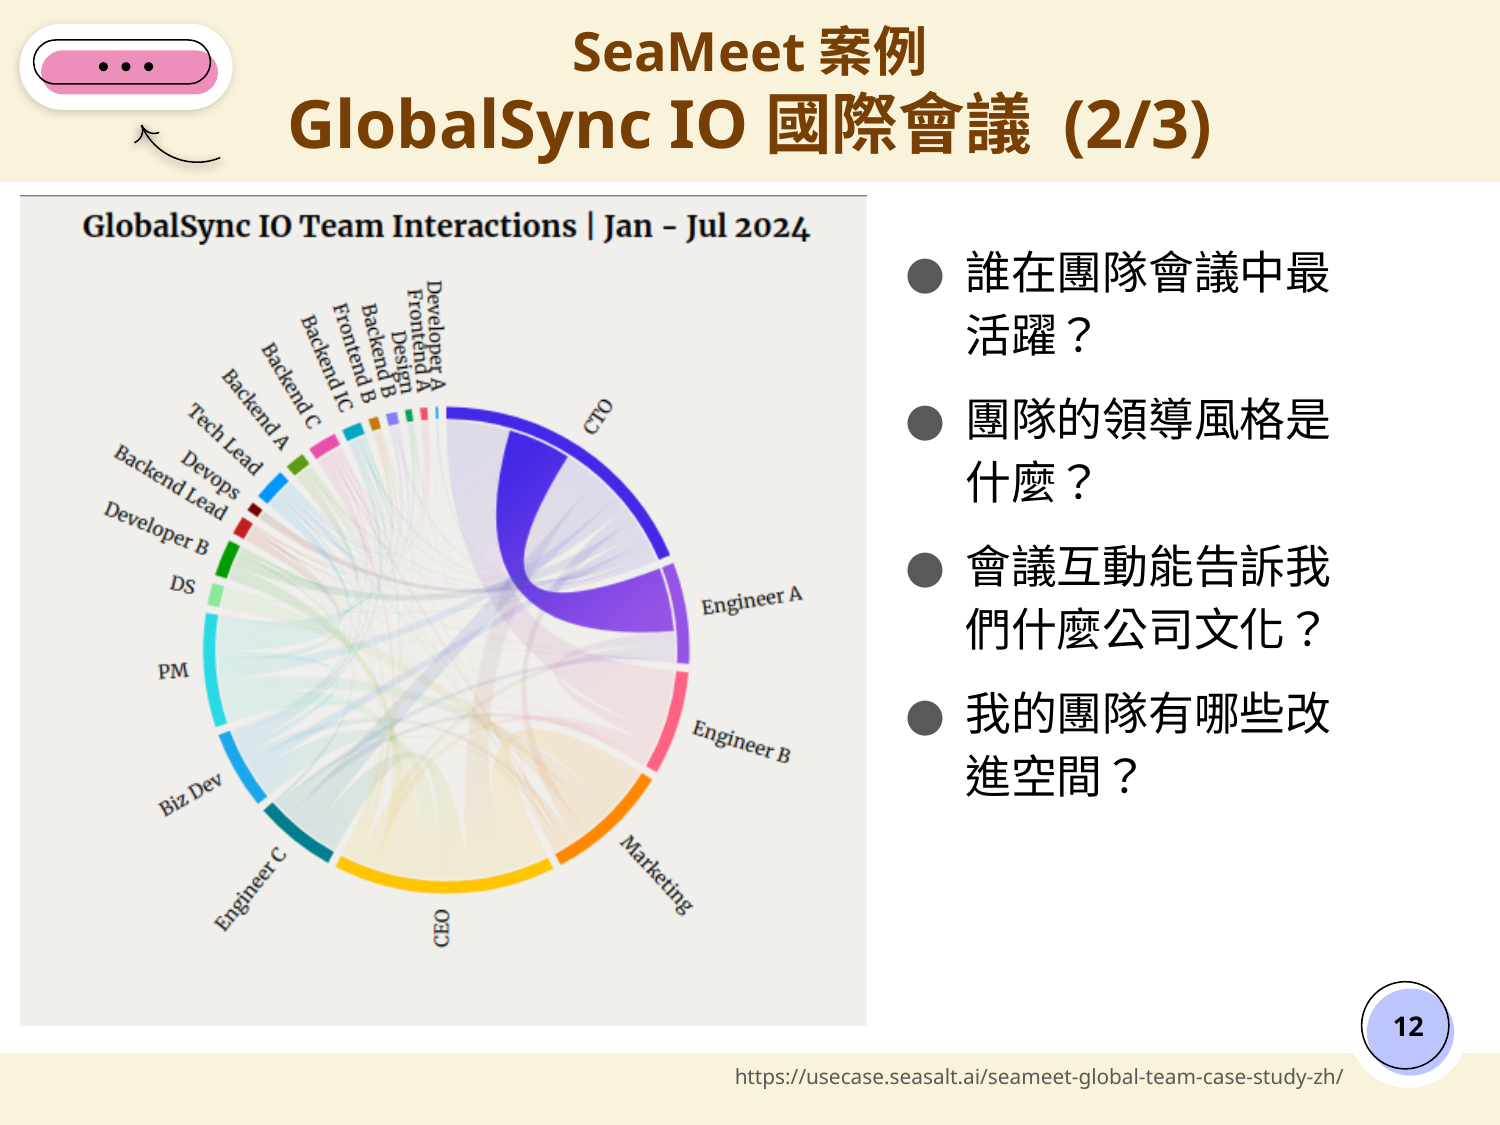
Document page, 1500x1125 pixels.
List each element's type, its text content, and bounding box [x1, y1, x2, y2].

title SeaMeet案例 GlobalSync IO國際會議 (2/3) [232, 23, 1268, 171]
slide_number ‹#› [1363, 984, 1454, 1071]
picture [19, 195, 868, 1026]
list https://usecase.seasalt.ai/seameet-global-team-case-study-zh/ [308, 1055, 1344, 1098]
list 誰在團隊會議中最活躍？ 團隊的領導風格是什麼？ 會議互動能告訴我們什麼公司文化？ 我的團隊有哪些改進空間？ [875, 220, 1383, 1001]
